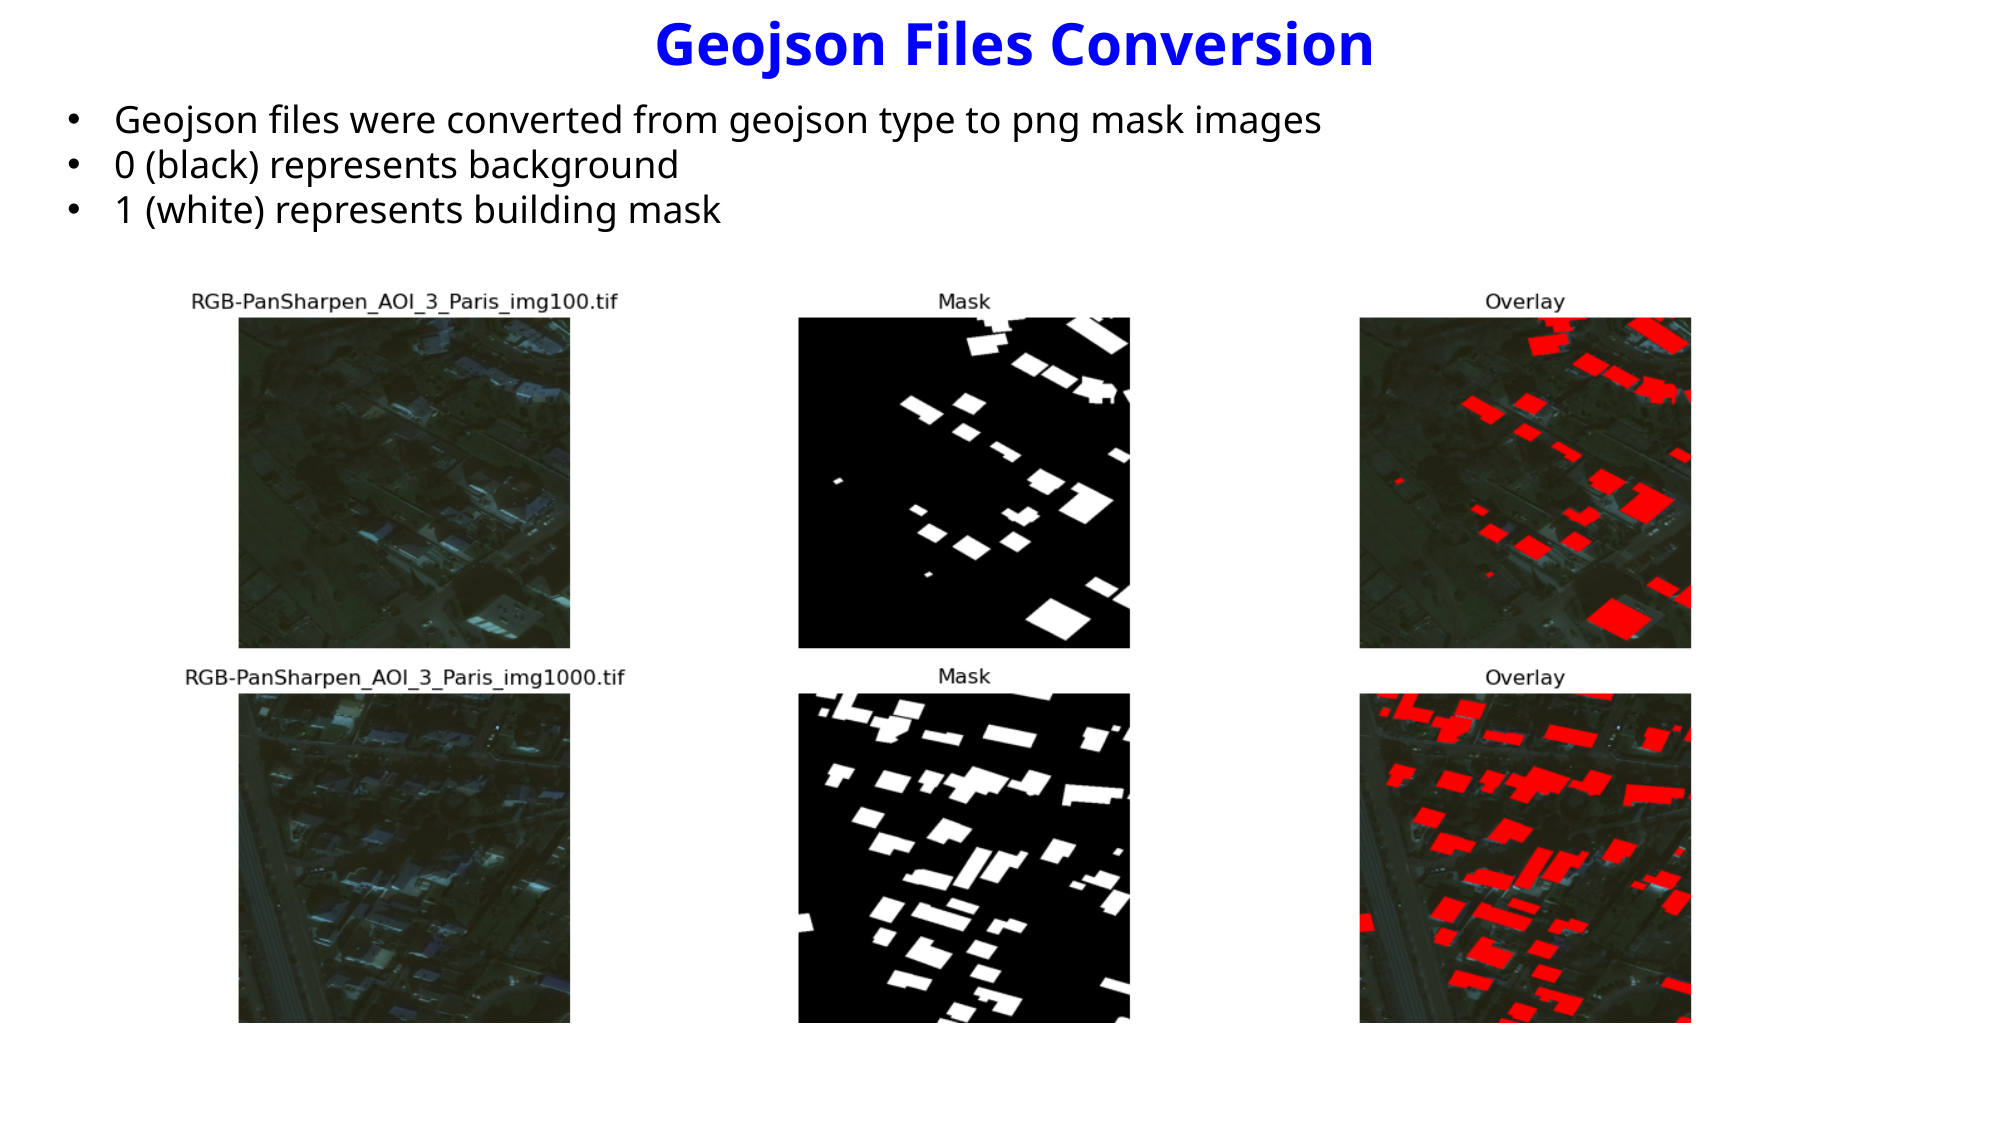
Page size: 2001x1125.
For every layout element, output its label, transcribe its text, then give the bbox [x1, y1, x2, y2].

text_box Geojson Files Conversion [15, 0, 2000, 85]
picture [176, 285, 1696, 1023]
text_box Geojson files were converted from geojson type to png mask images 0 (black) represents background 1 (white) represents building mask [52, 88, 1434, 284]
